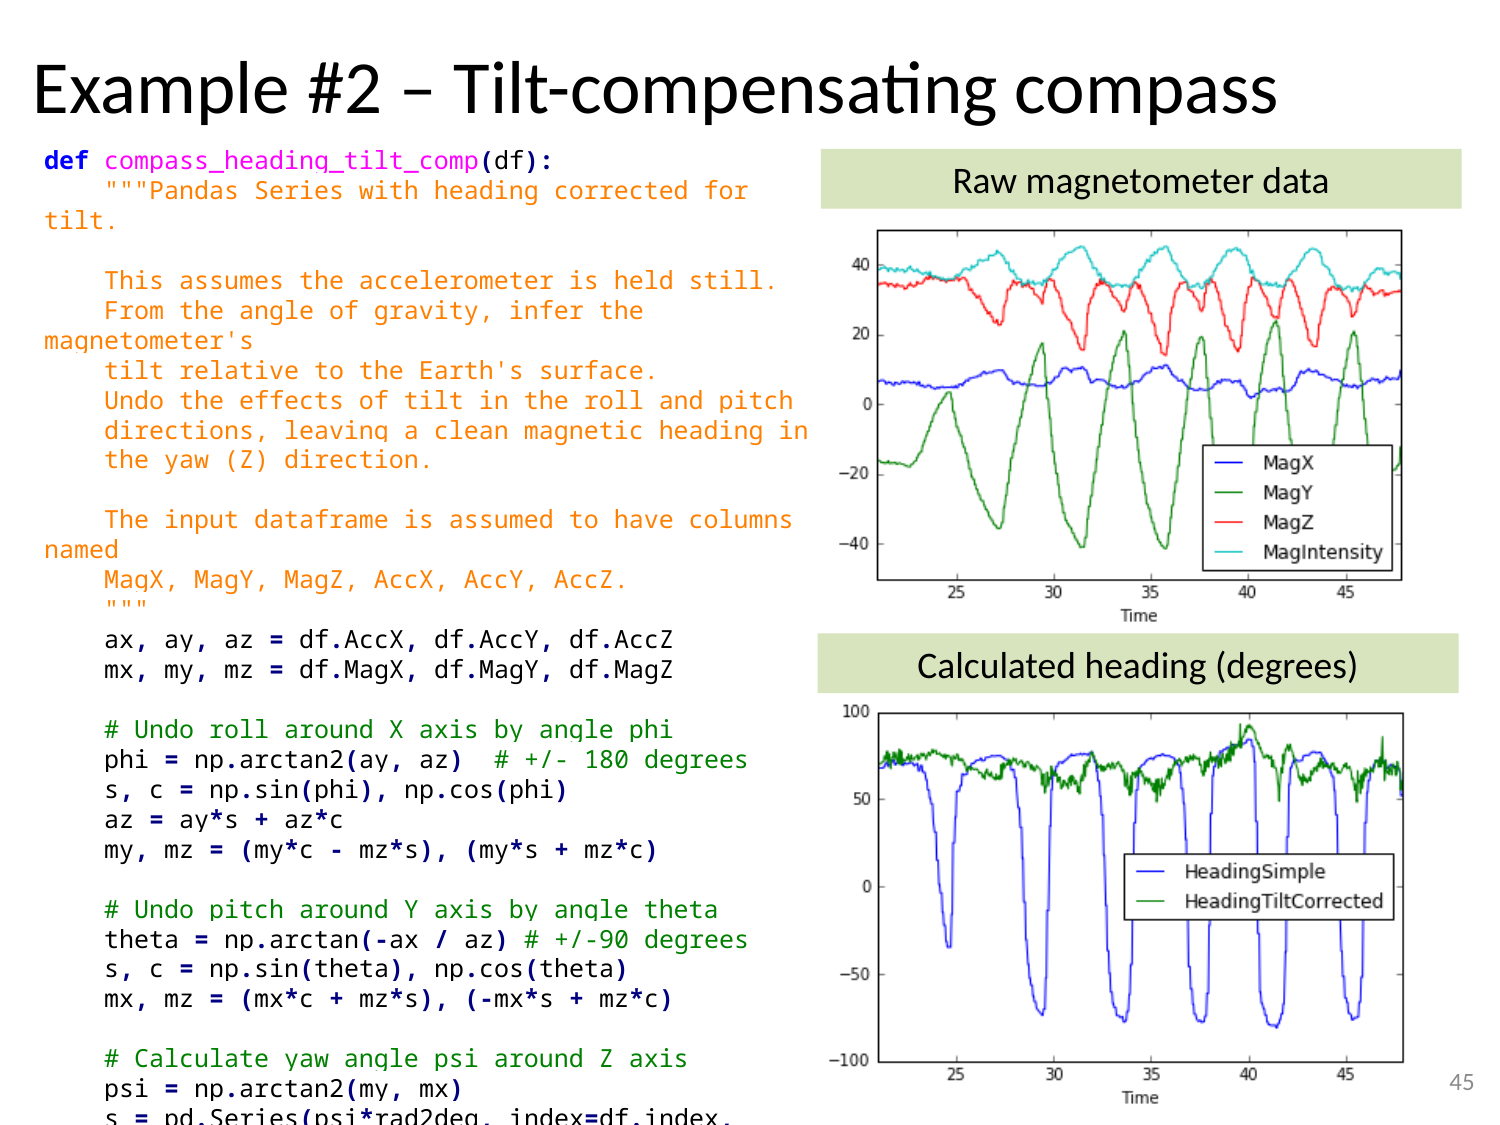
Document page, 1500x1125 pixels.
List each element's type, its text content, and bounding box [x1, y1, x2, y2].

text_box Raw magnetometer data [845, 148, 1462, 209]
slide_number 44 [1417, 1050, 1490, 1111]
text_box Calculated heading (degrees) [845, 633, 1459, 694]
title Example #2 – Tilt-compensating compass [17, 30, 1368, 161]
text_box def compass_heading_tilt_comp(df): """Pandas Series with heading corrected for tilt. This assumes the accelerometer is held still. From the angle of gravity, infer the magnetometer's tilt relative to the Earth's surface. Undo the effects of tilt in the roll and pitch directions, leaving a clean magnetic heading in the yaw (Z) direction. The input dataframe is assumed to have columns named MagX, MagY, MagZ, AccX, AccY, AccZ. """ ax, ay, az = df.AccX, df.AccY, df.AccZ mx, my, mz = df.MagX, df.MagY, df.MagZ # Undo roll around X axis by angle phi phi = np.arctan2(ay, az) # +/- 180 degrees s, c = np.sin(phi), np.cos(phi) az = ay*s + az*c my, mz = (my*c - mz*s), (my*s + mz*c) # Undo pitch around Y axis by angle theta theta = np.arctan(-ax / az) # +/-90 degrees s, c = np.sin(theta), np.cos(theta) mx, mz = (mx*c + mz*s), (-mx*s + mz*c) # Calculate yaw angle psi around Z axis psi = np.arctan2(my, mx) s = pd.Series(psi*rad2deg, index=df.index, name='HeadingTiltCorrected') return s [29, 137, 845, 1125]
picture [817, 693, 1412, 1118]
picture [826, 219, 1412, 636]
